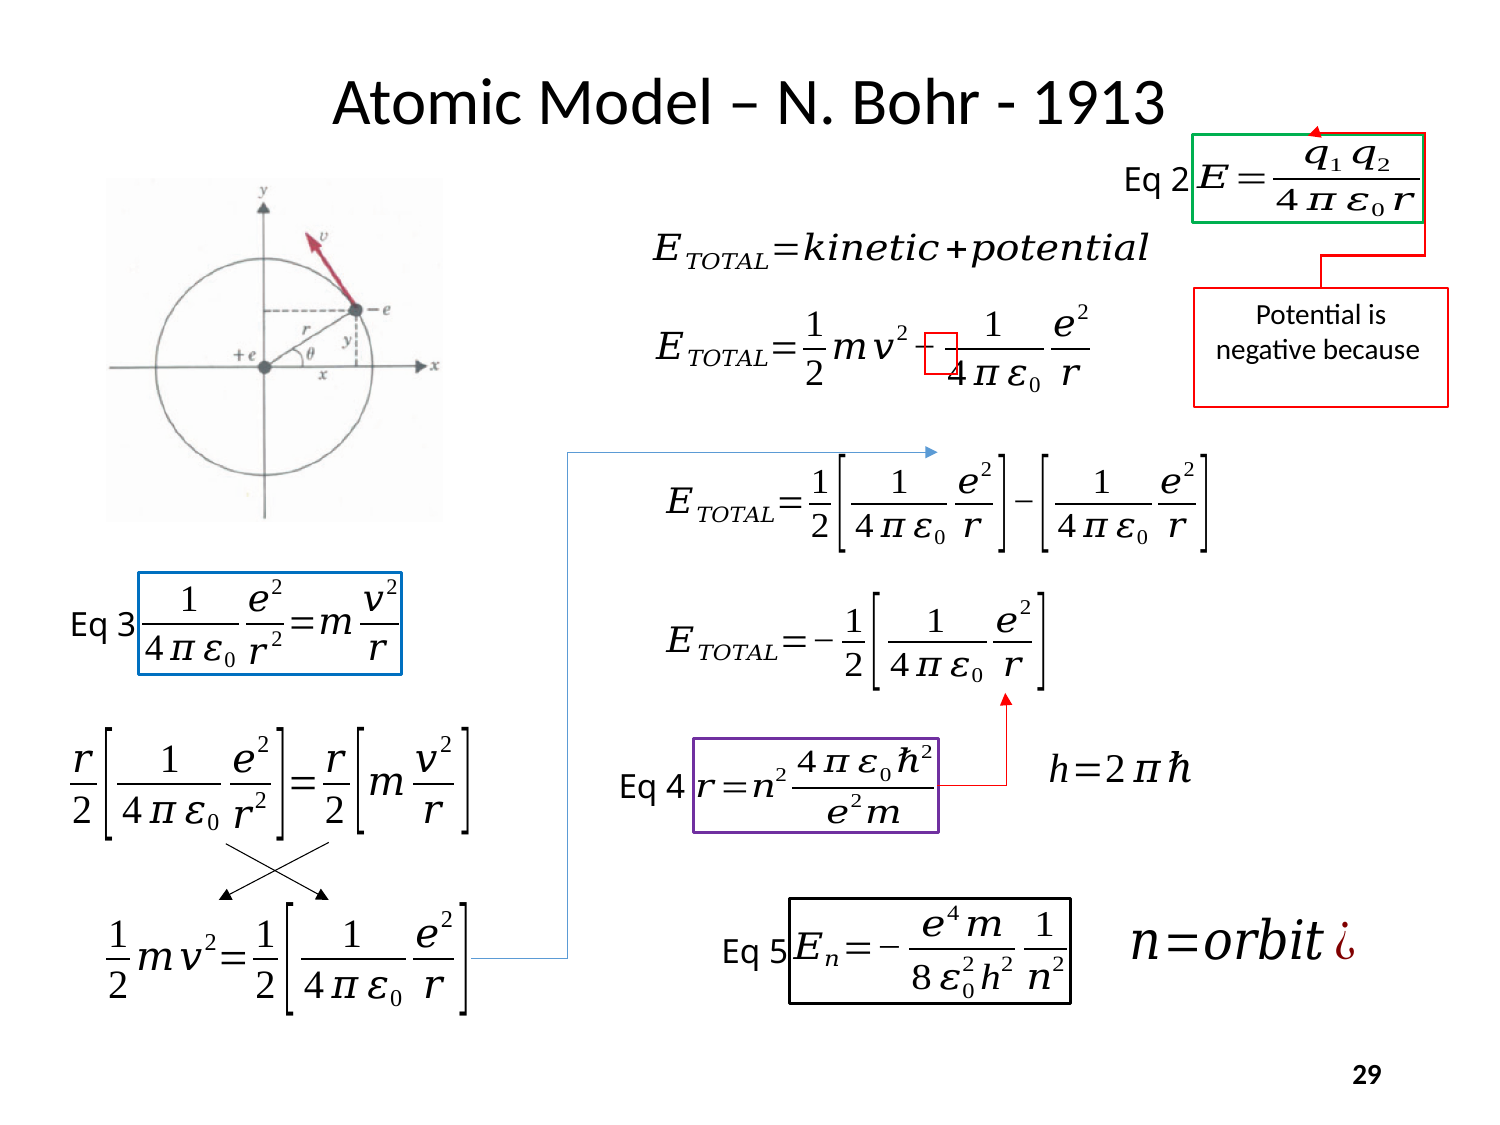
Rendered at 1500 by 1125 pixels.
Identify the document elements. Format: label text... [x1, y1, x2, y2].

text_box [1238, 205, 1391, 219]
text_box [938, 452, 1212, 693]
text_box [925, 287, 1448, 409]
text_box Eq 3 [48, 595, 158, 651]
slide_number 29 [1059, 1042, 1397, 1103]
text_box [700, 899, 1070, 1003]
text_box Atomic Model – N. Bohr - 1913 [103, 59, 1397, 159]
picture [106, 178, 449, 522]
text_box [471, 452, 938, 959]
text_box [938, 692, 1195, 832]
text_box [218, 842, 329, 901]
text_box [650, 135, 1422, 398]
